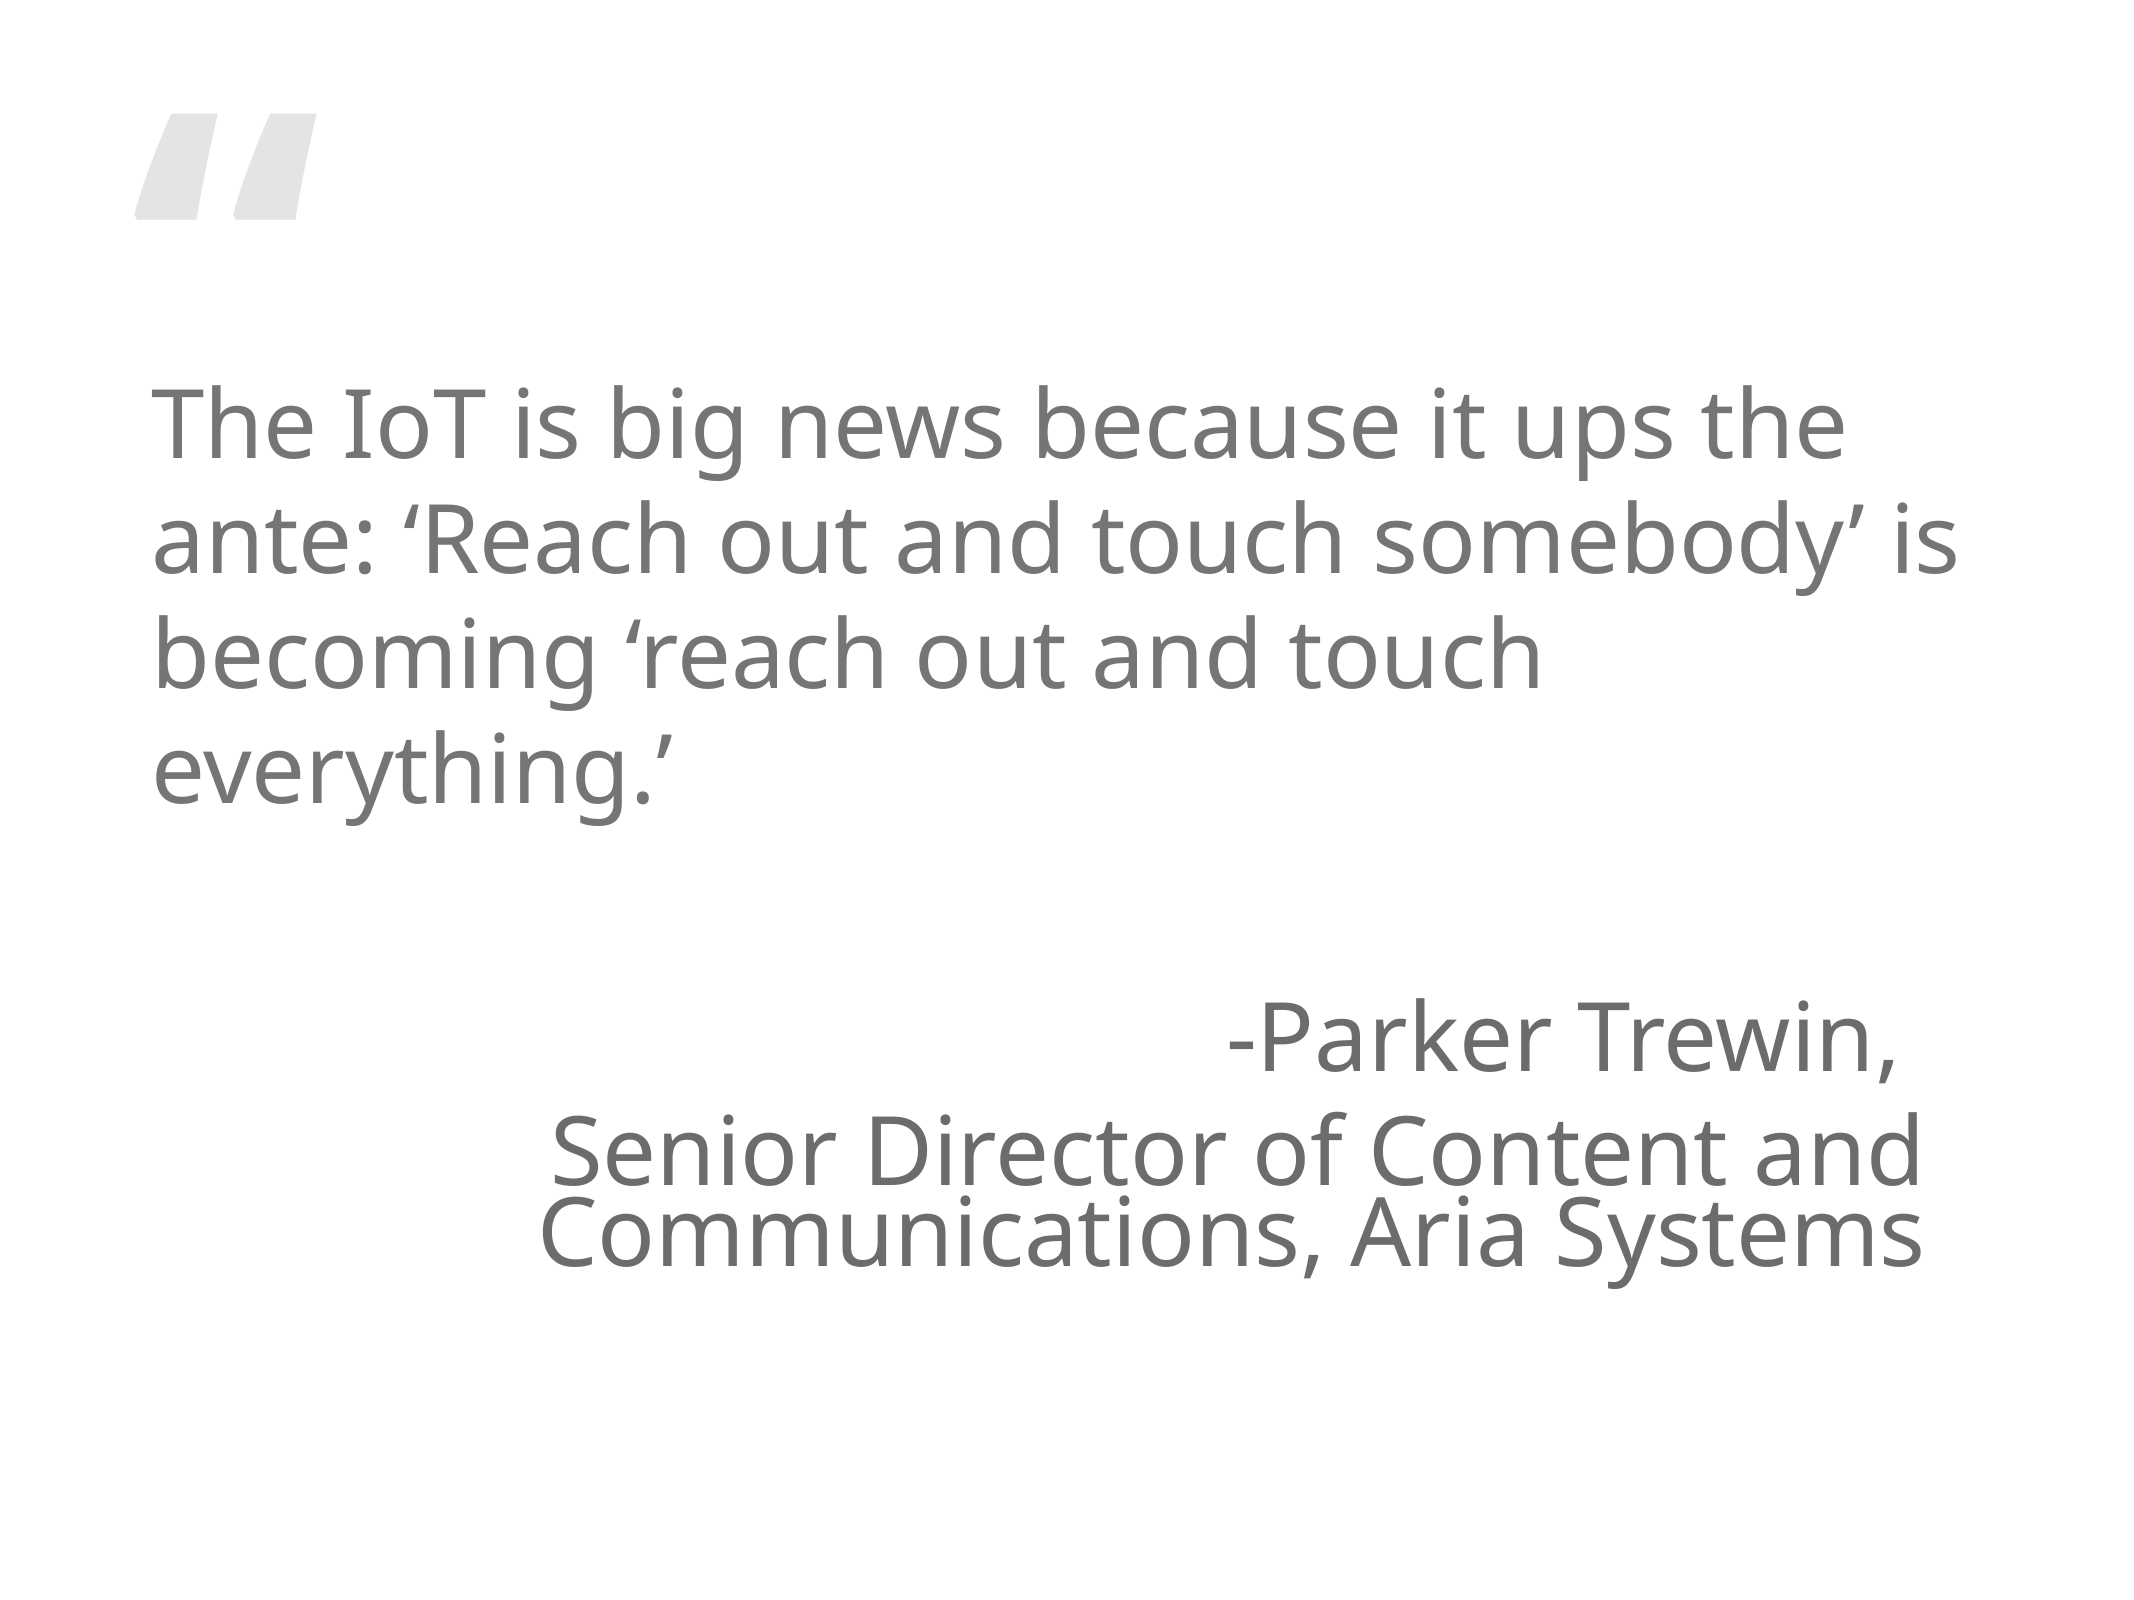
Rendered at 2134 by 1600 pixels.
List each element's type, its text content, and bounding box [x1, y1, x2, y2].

list The IoT is big news because it ups the ante: ‘Reach out and touch somebody’ is becoming ‘reach out and touch everything.’ [145, 355, 1989, 894]
list -Parker Trewin, Senior Director of Content and Communications, Aria Systems [273, 1001, 1933, 1363]
